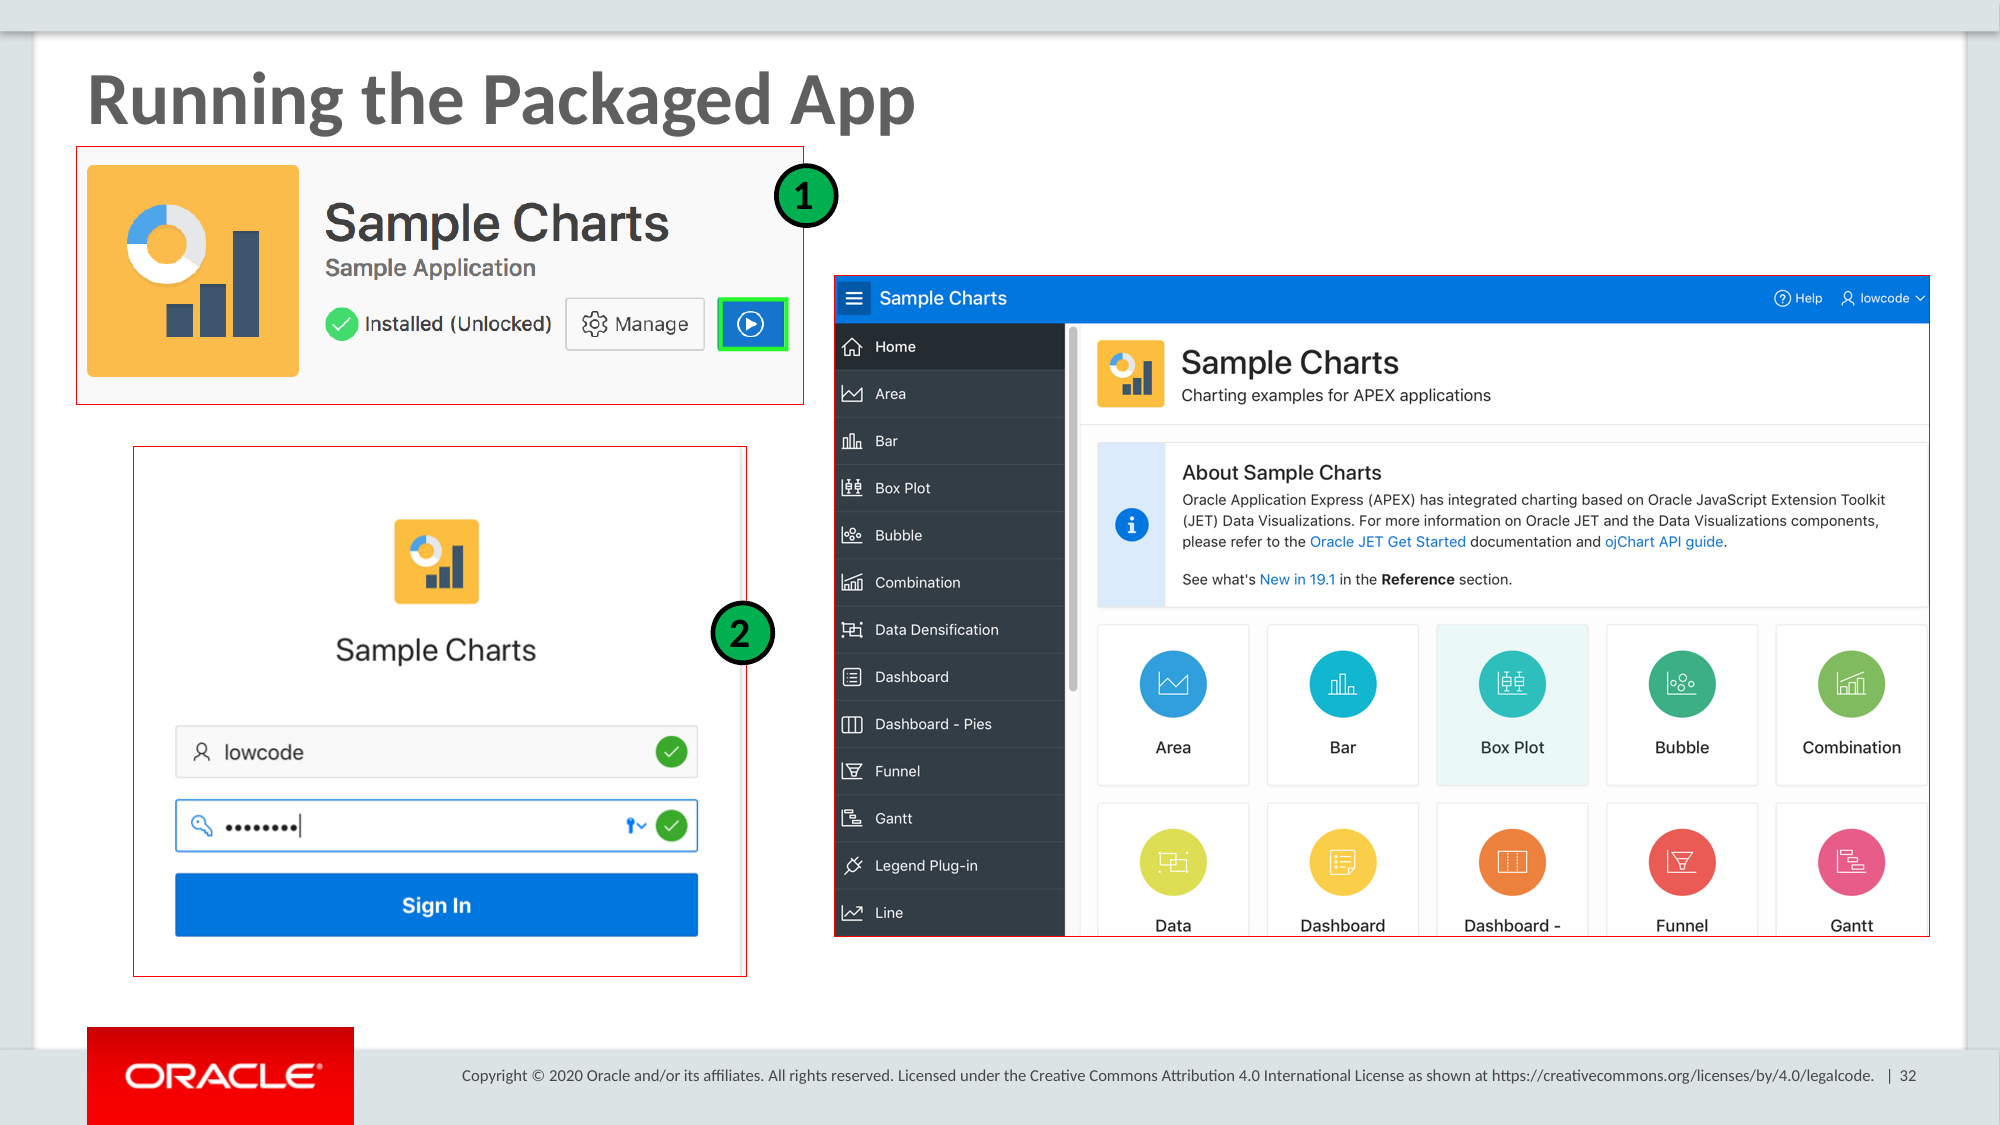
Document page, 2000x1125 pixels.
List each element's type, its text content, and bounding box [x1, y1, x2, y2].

text_box 2 [752, 604, 773, 662]
picture [76, 146, 805, 405]
title Running the Packaged App [87, 66, 1913, 213]
text_box 1 [809, 165, 837, 226]
picture [834, 275, 1930, 938]
picture [133, 446, 747, 977]
picture [87, 1027, 354, 1125]
